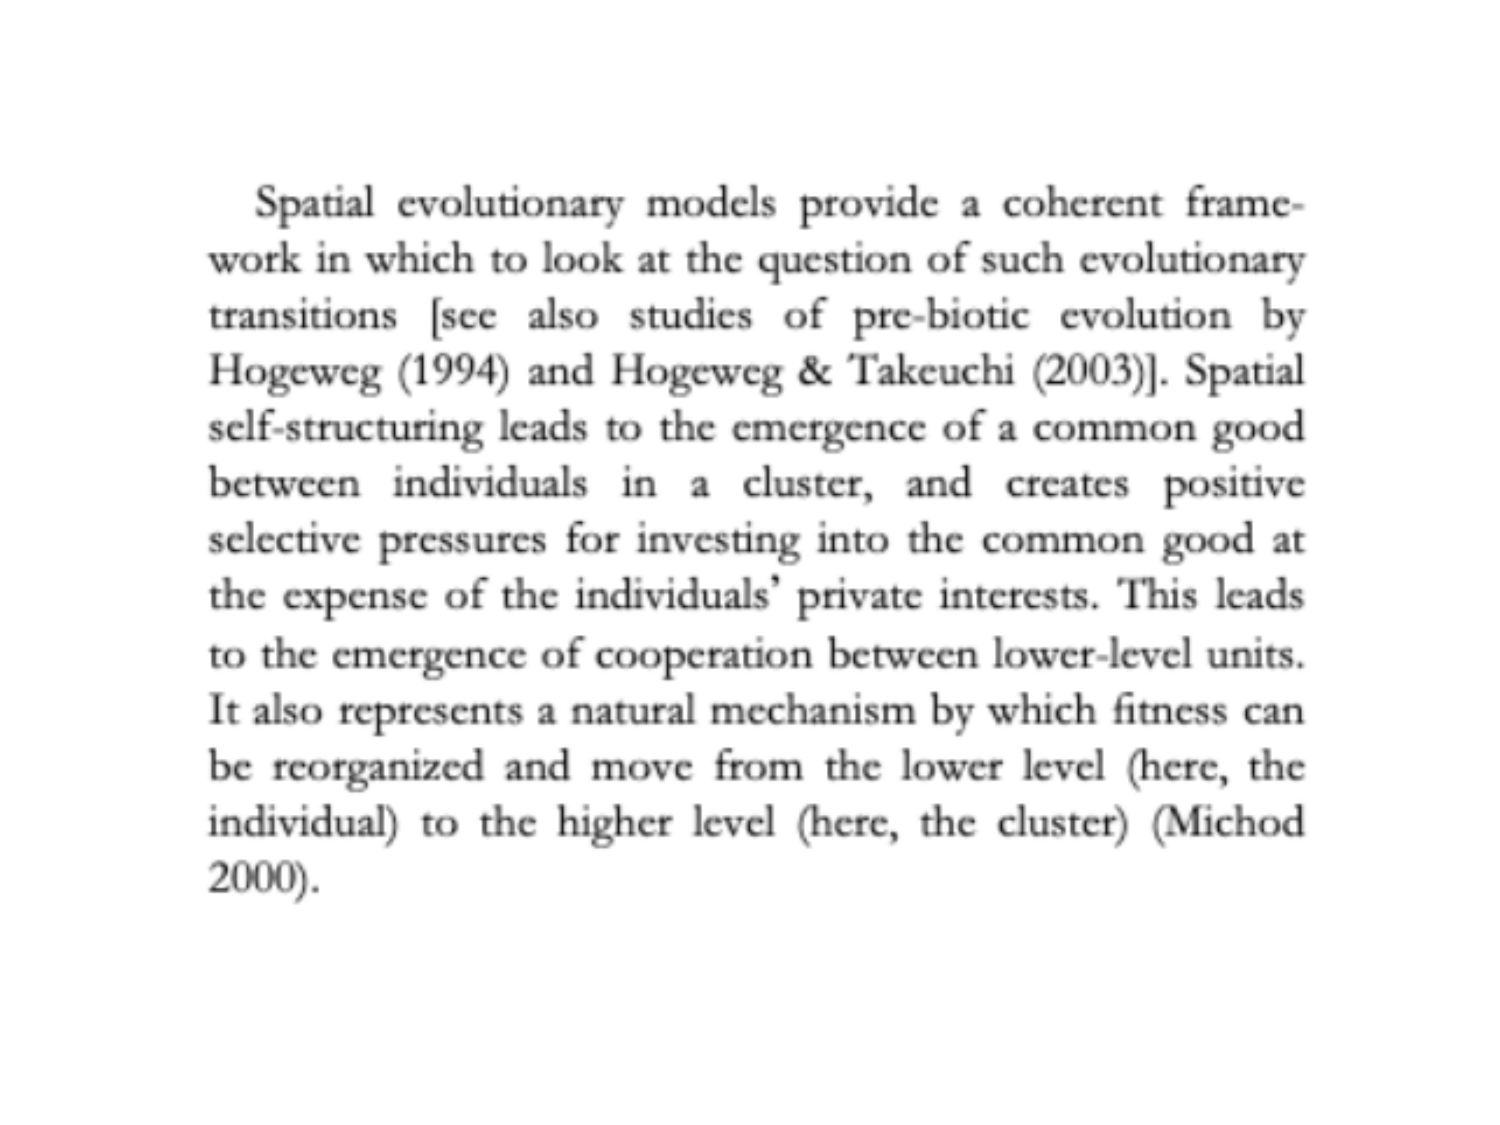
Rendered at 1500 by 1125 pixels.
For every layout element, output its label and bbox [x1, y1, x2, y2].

picture [177, 146, 1323, 919]
